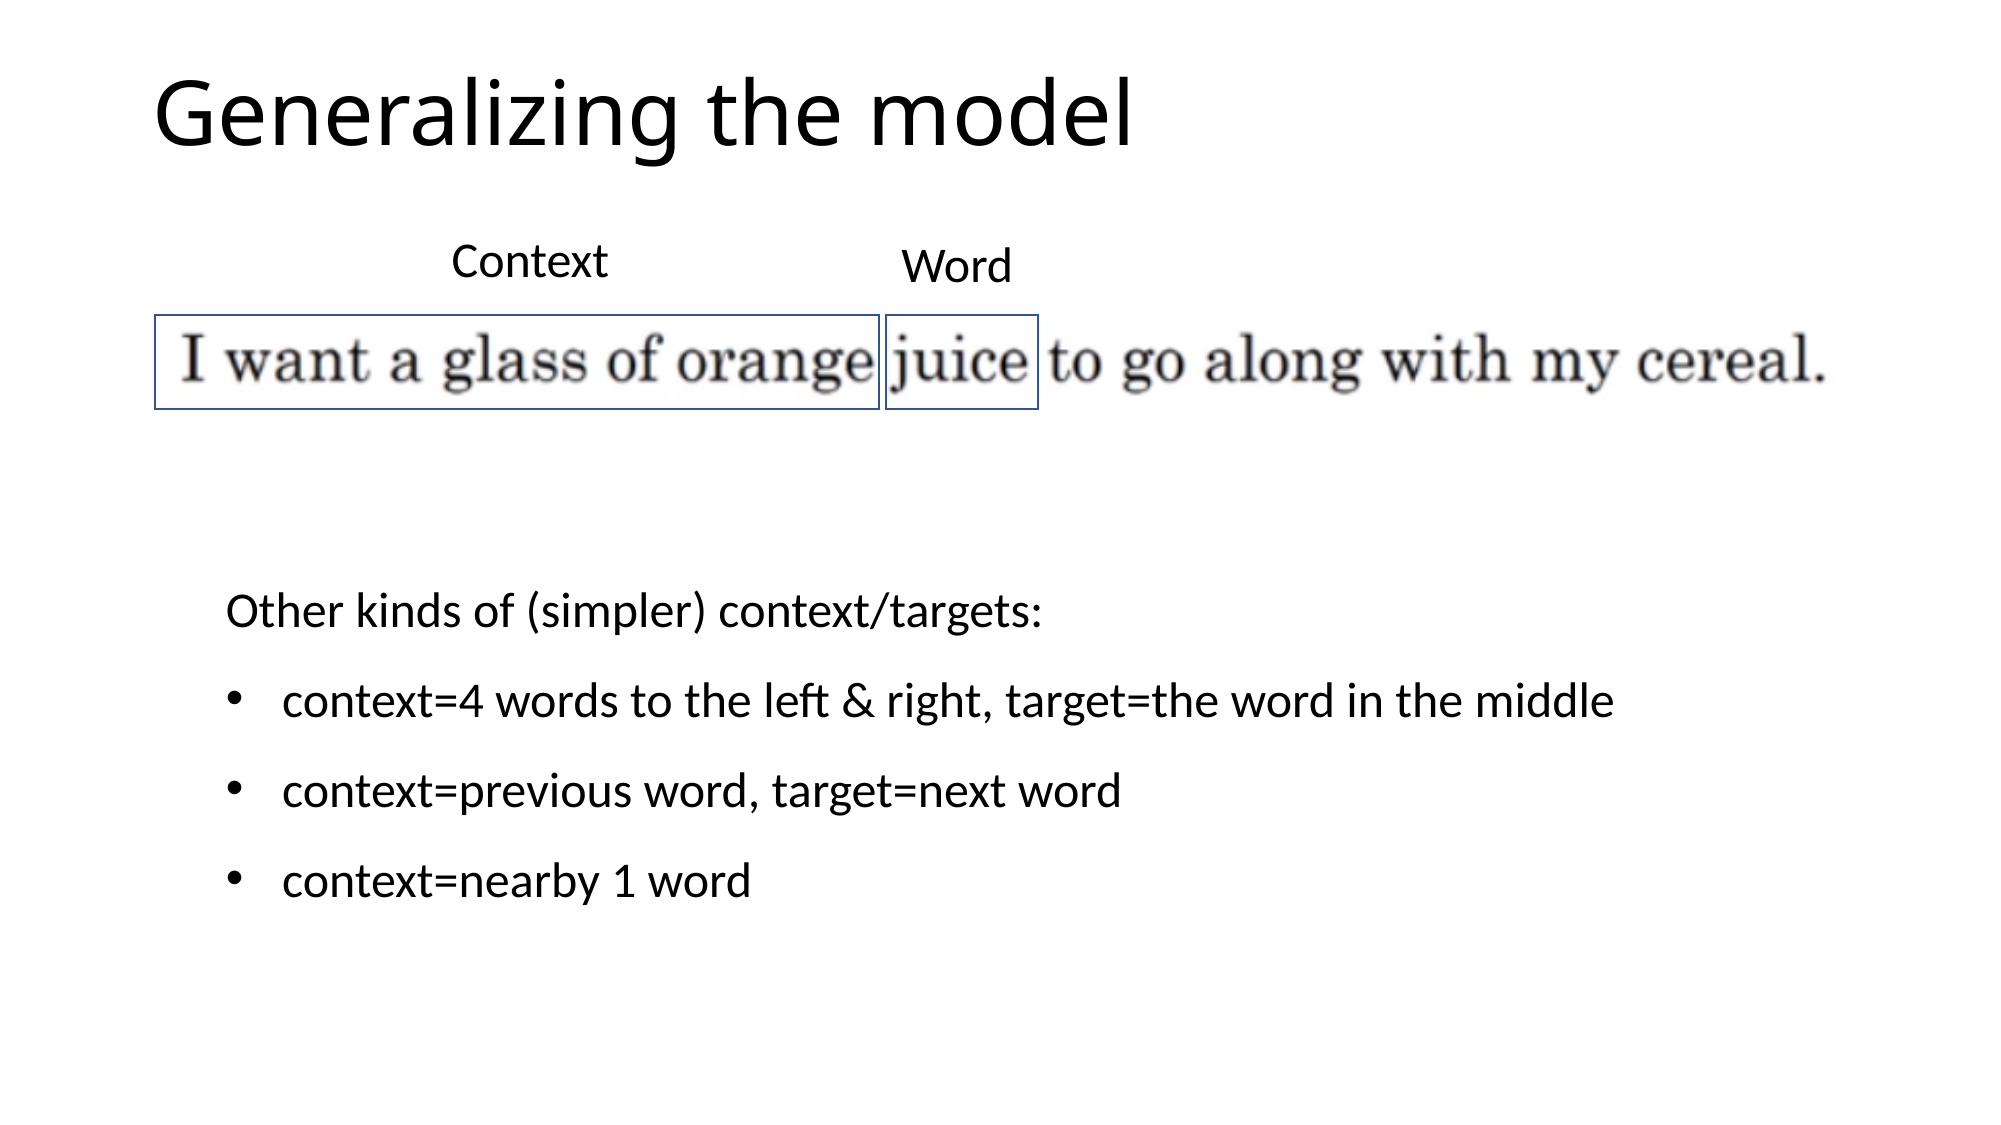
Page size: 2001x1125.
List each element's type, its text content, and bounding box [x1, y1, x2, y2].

text_box Word [886, 225, 1029, 286]
picture [137, 286, 1863, 400]
title Generalizing the model [137, 59, 1863, 173]
text_box Context [436, 220, 625, 286]
text_box Other kinds of (simpler) context/targets: context=4 words to the left & right, target=the word in the middle context=previous word, target=next word context=nearby 1 word [211, 540, 1789, 916]
text_box [885, 400, 1039, 410]
text_box [154, 400, 880, 410]
